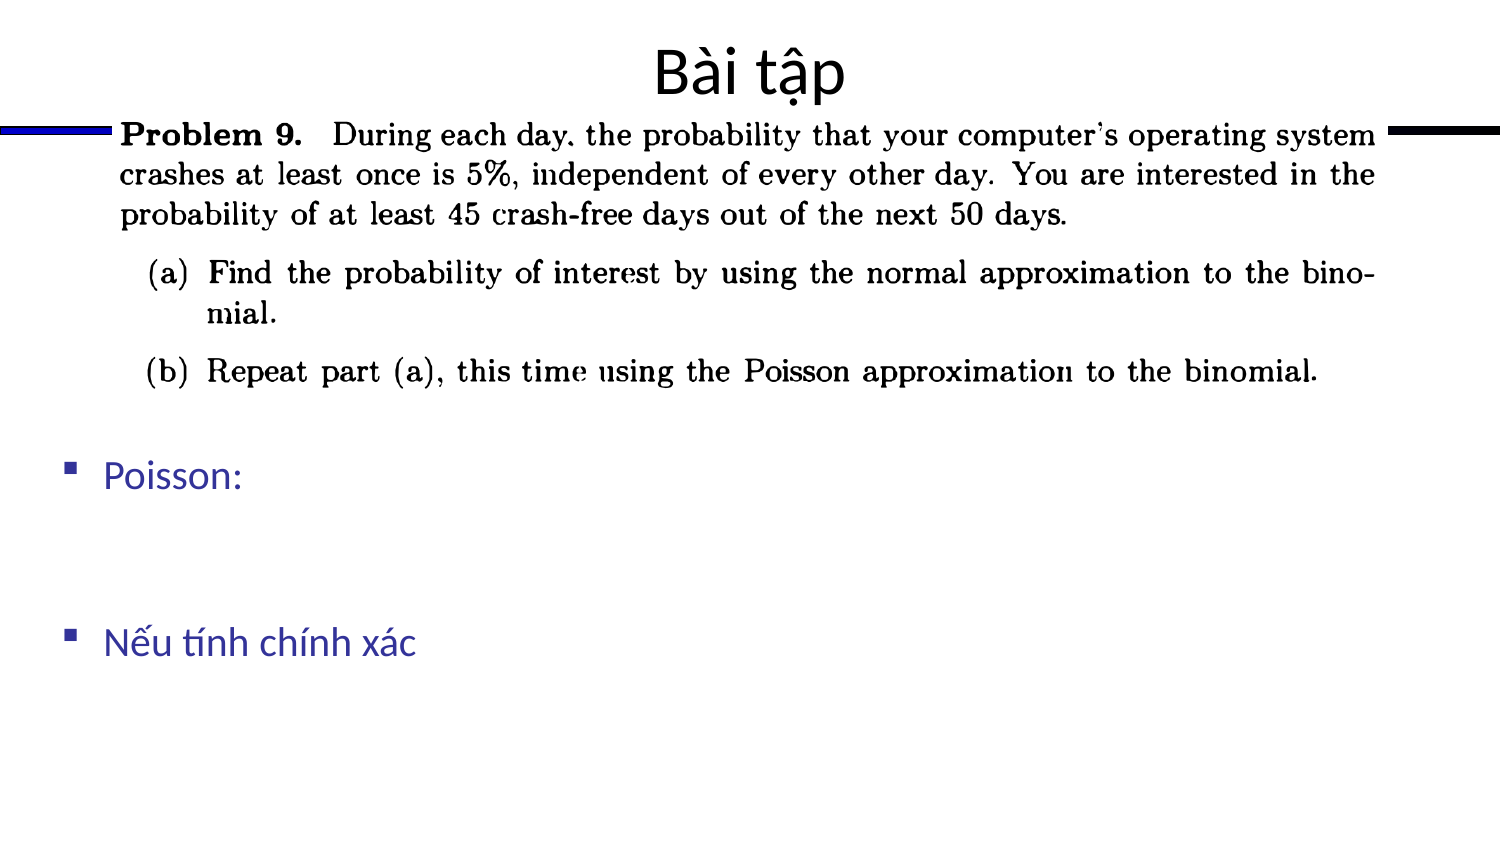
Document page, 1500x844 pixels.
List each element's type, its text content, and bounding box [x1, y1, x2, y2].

title Bài tập [0, 0, 1500, 138]
picture [112, 109, 1388, 400]
